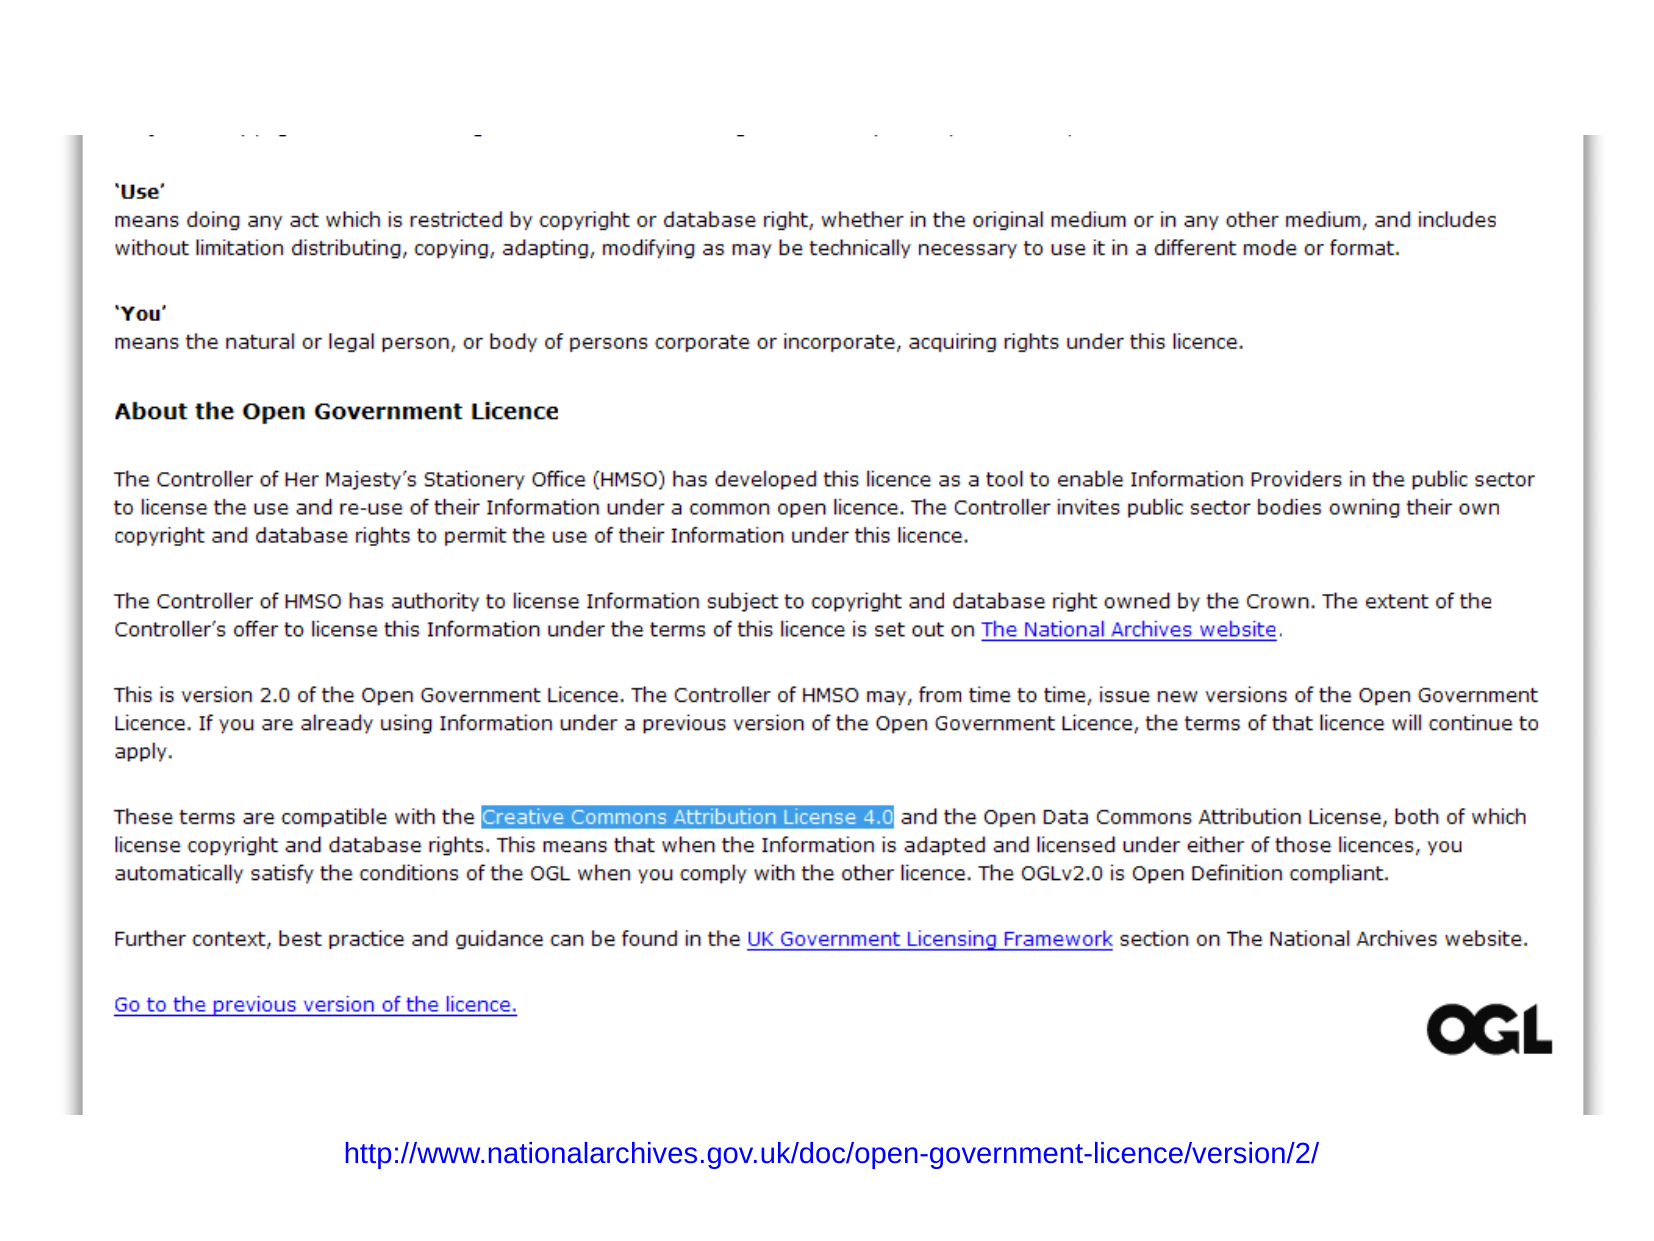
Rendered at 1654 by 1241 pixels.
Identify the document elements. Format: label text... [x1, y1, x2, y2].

text_box http://www.nationalarchives.gov.uk/doc/open-government-licence/version/2/ [100, 1127, 1564, 1186]
picture [46, 134, 1618, 1115]
